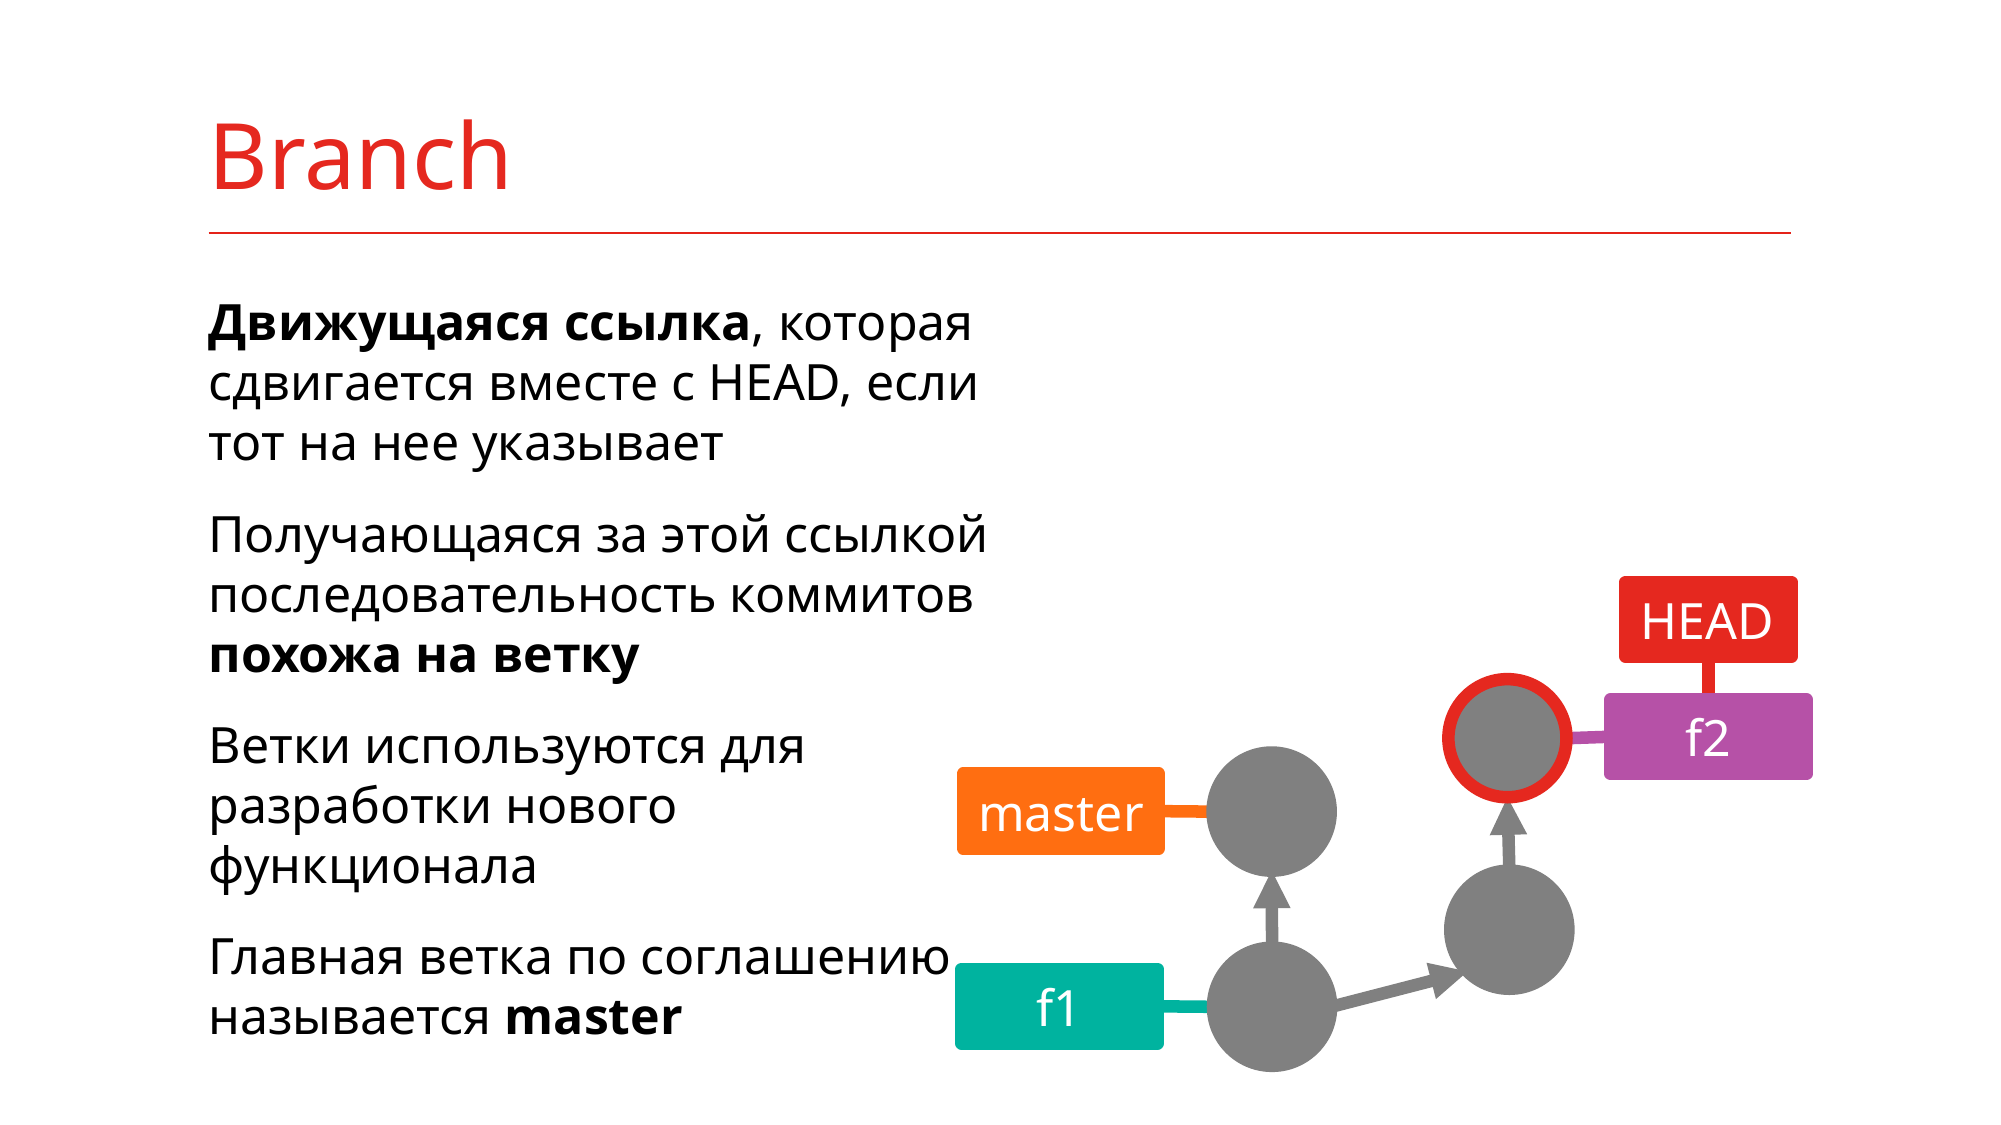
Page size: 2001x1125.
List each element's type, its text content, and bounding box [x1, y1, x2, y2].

text_box master [963, 773, 1159, 849]
text_box [1450, 870, 1569, 989]
text_box f2 [1610, 699, 1807, 775]
text_box [1448, 679, 1567, 798]
text_box 6’ [1504, 870, 1512, 875]
text_box f1 [961, 968, 1158, 1044]
list Движущаяся ссылка, которая сдвигается вместе с HEAD, если тот на нее указывает Получающаяся за этой ссылкой последовательность коммитов похожа на ветку Ветки используются для разработки нового функционала Главная ветка по соглашению называется master [208, 290, 1000, 1071]
text_box [1213, 948, 1331, 1066]
title Branch [208, 54, 1792, 232]
text_box [1212, 752, 1331, 871]
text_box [1330, 971, 1468, 1007]
text_box HEAD [1625, 581, 1792, 657]
